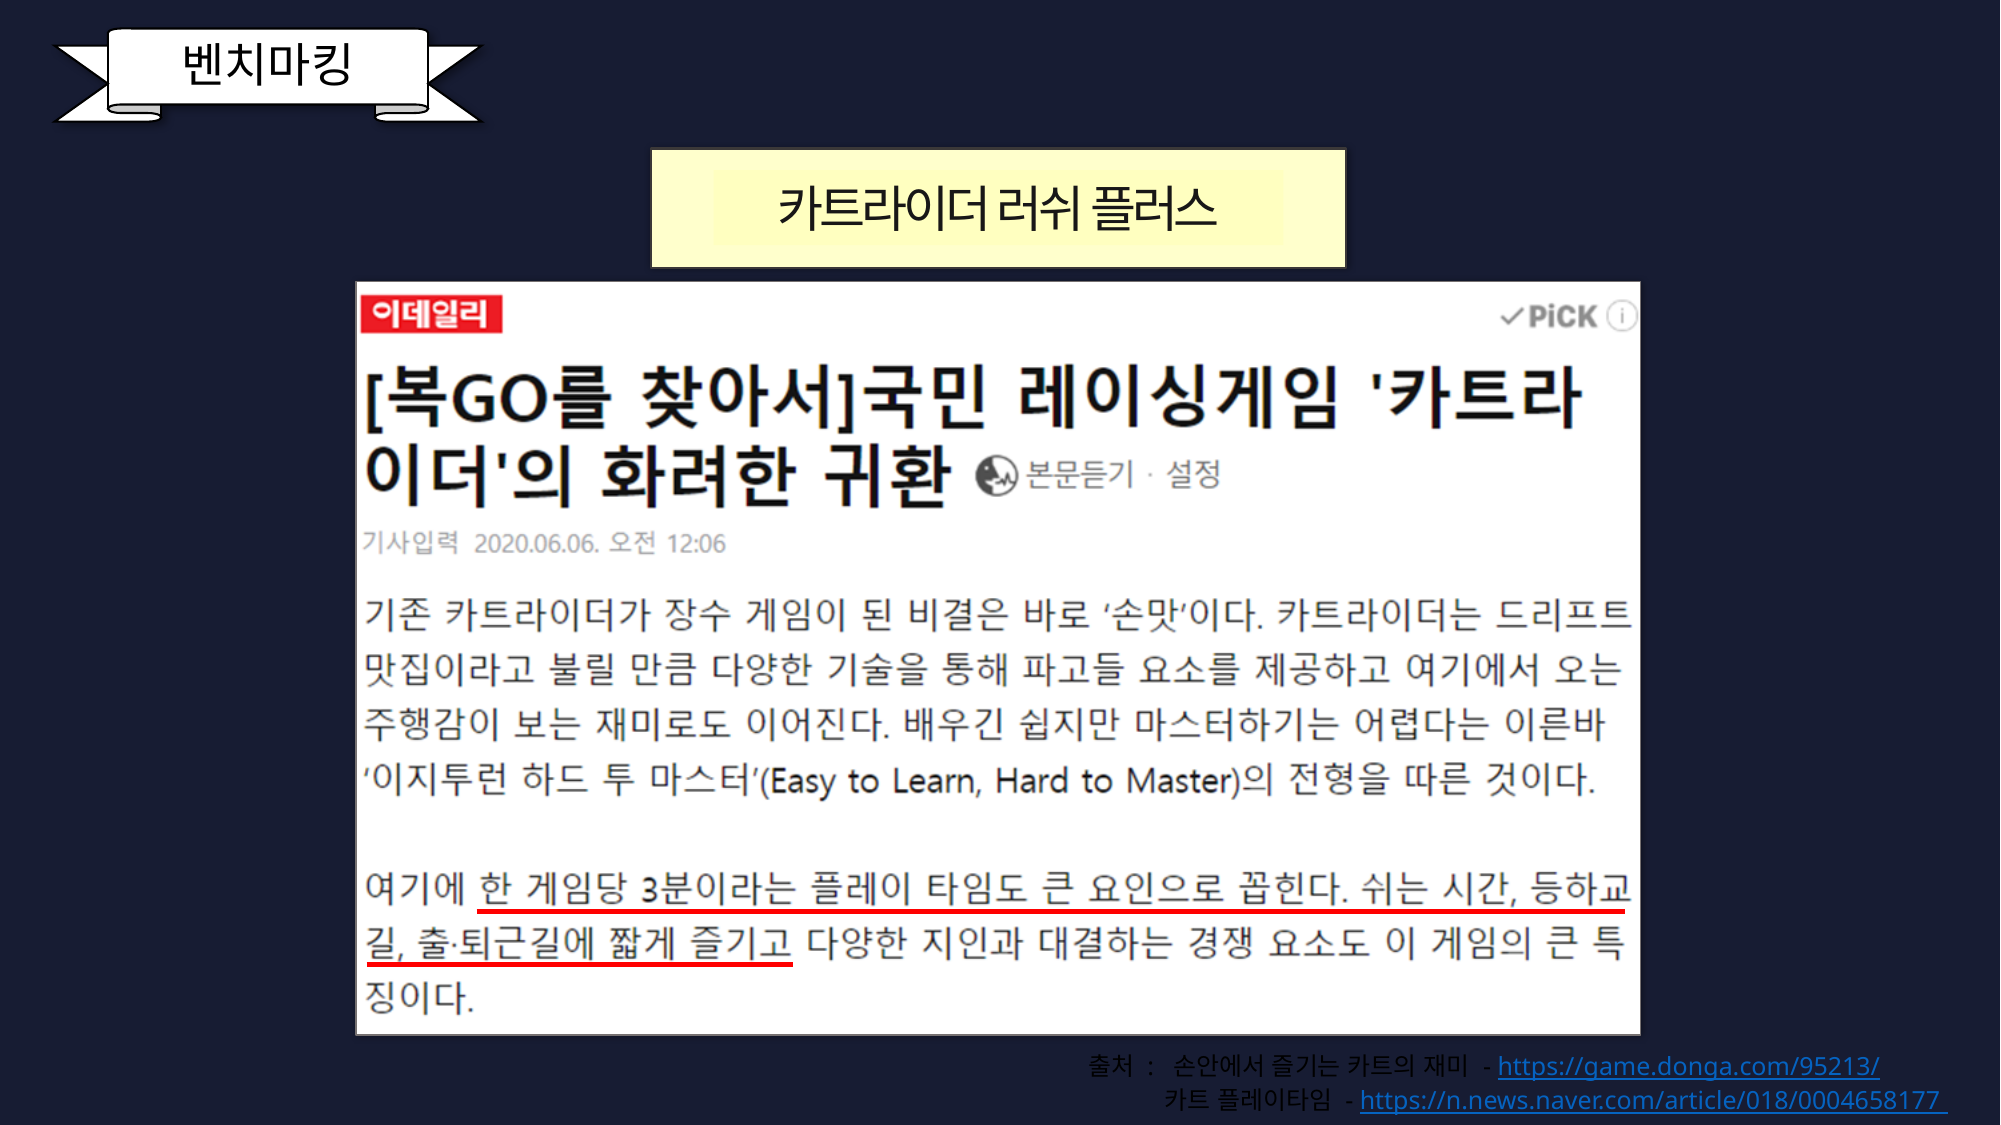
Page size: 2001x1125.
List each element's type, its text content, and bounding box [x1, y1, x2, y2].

text_box 카트라이더 러쉬 플러스 [713, 170, 1284, 246]
text_box 벤치마킹 [152, 25, 384, 102]
text_box [51, 27, 485, 123]
text_box [650, 147, 1347, 269]
picture [356, 282, 1640, 1035]
text_box 출처 : 손안에서 즐기는 카트의 재미 - https://game.donga.com/95213/ 카트 플레이타임 - https://n.news.naver.com/article/018/0004658177 [1073, 1043, 2000, 1125]
